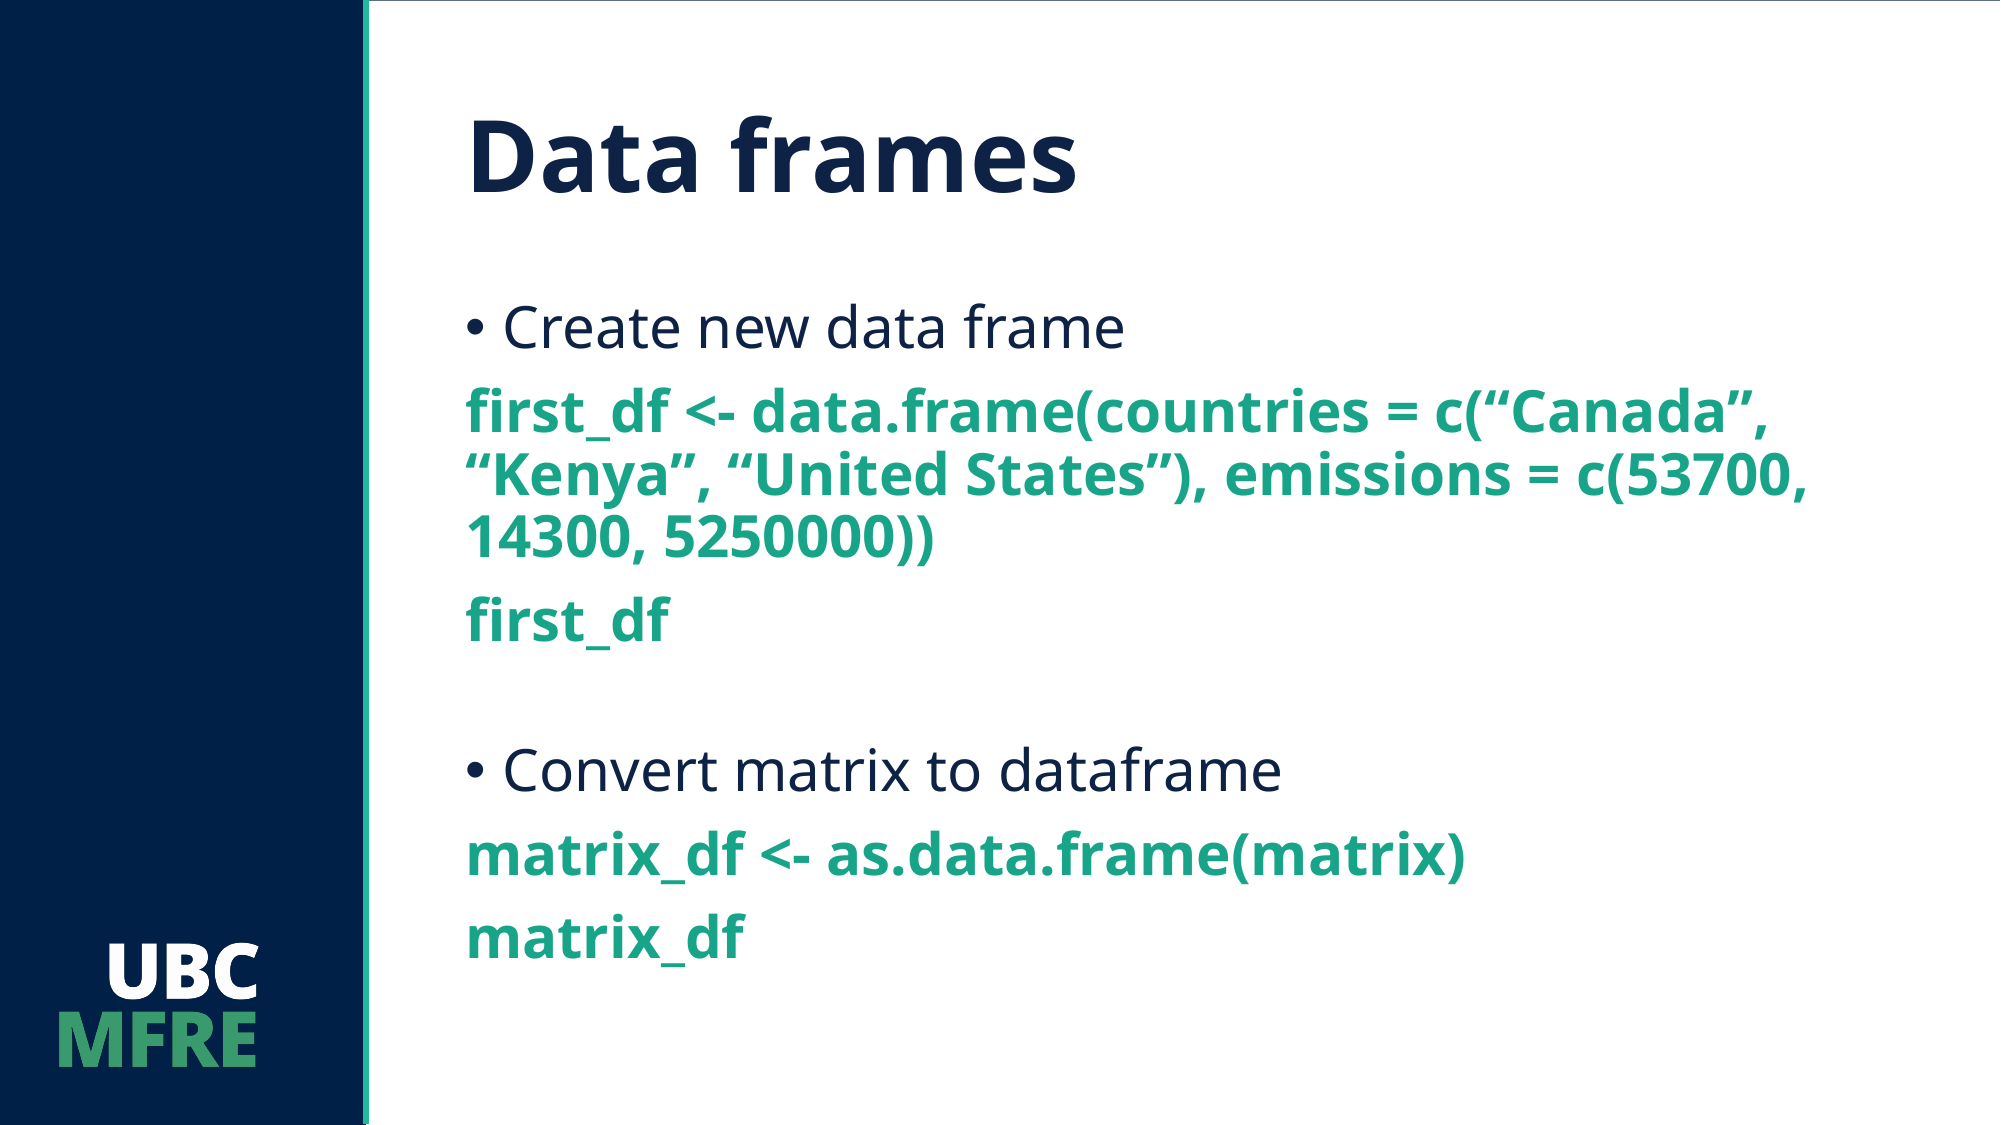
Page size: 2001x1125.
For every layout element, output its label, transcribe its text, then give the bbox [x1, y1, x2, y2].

list Create new data frame first_df <- data.frame(countries = c(“Canada”, “Kenya”, “United States”), emissions = c(53700, 14300, 5250000)) first_df Convert matrix to dataframe matrix_df <- as.data.frame(matrix) matrix_df [450, 290, 1943, 1083]
title Data frames [450, 50, 1943, 269]
picture [37, 928, 279, 1083]
